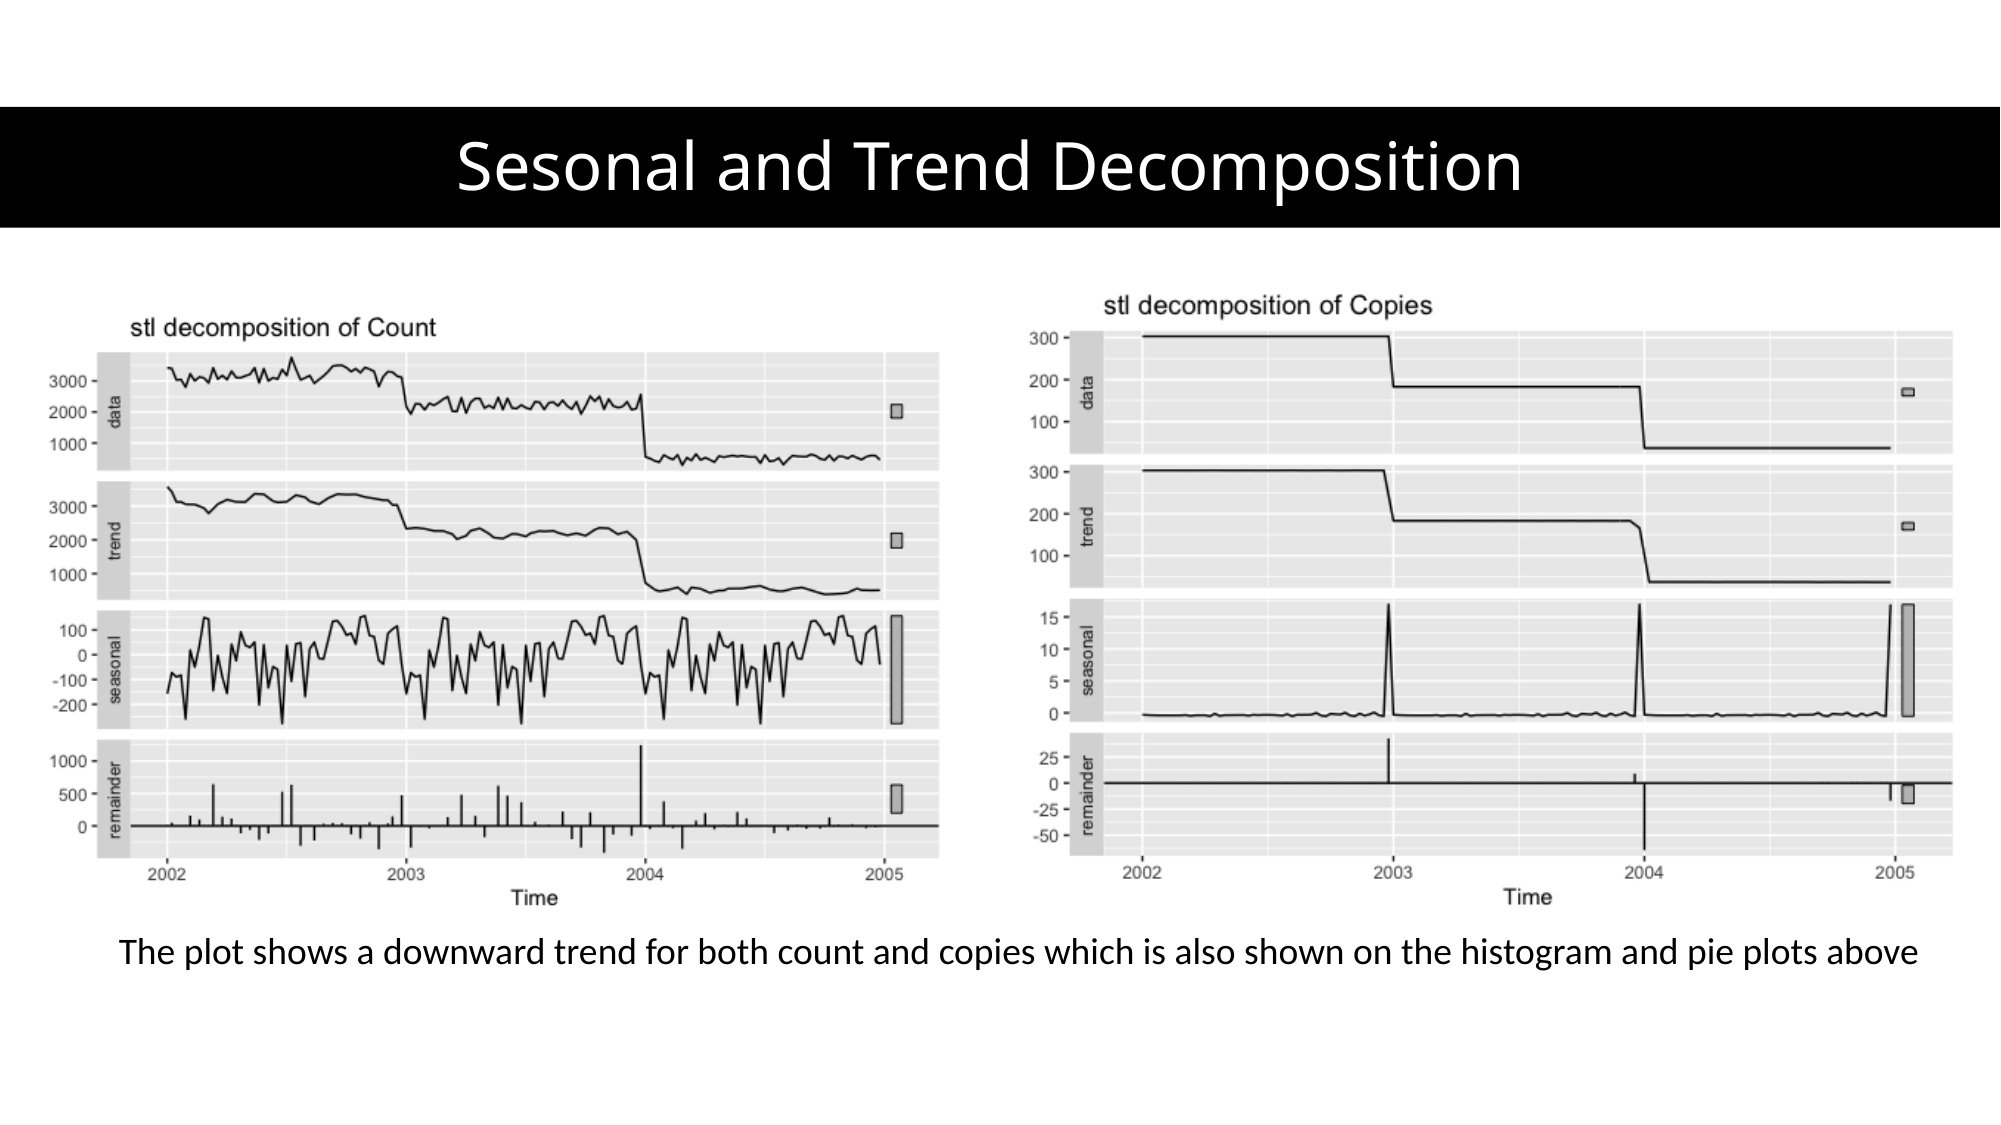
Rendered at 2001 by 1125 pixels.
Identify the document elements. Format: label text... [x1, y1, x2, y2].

picture [992, 284, 1964, 920]
title Sesonal and Trend Decomposition [137, 110, 1863, 228]
text_box [0, 106, 2000, 229]
picture [13, 307, 950, 920]
text_box The plot shows a downward trend for both count and copies which is also shown on the histogram and pie plots above [103, 919, 1953, 980]
